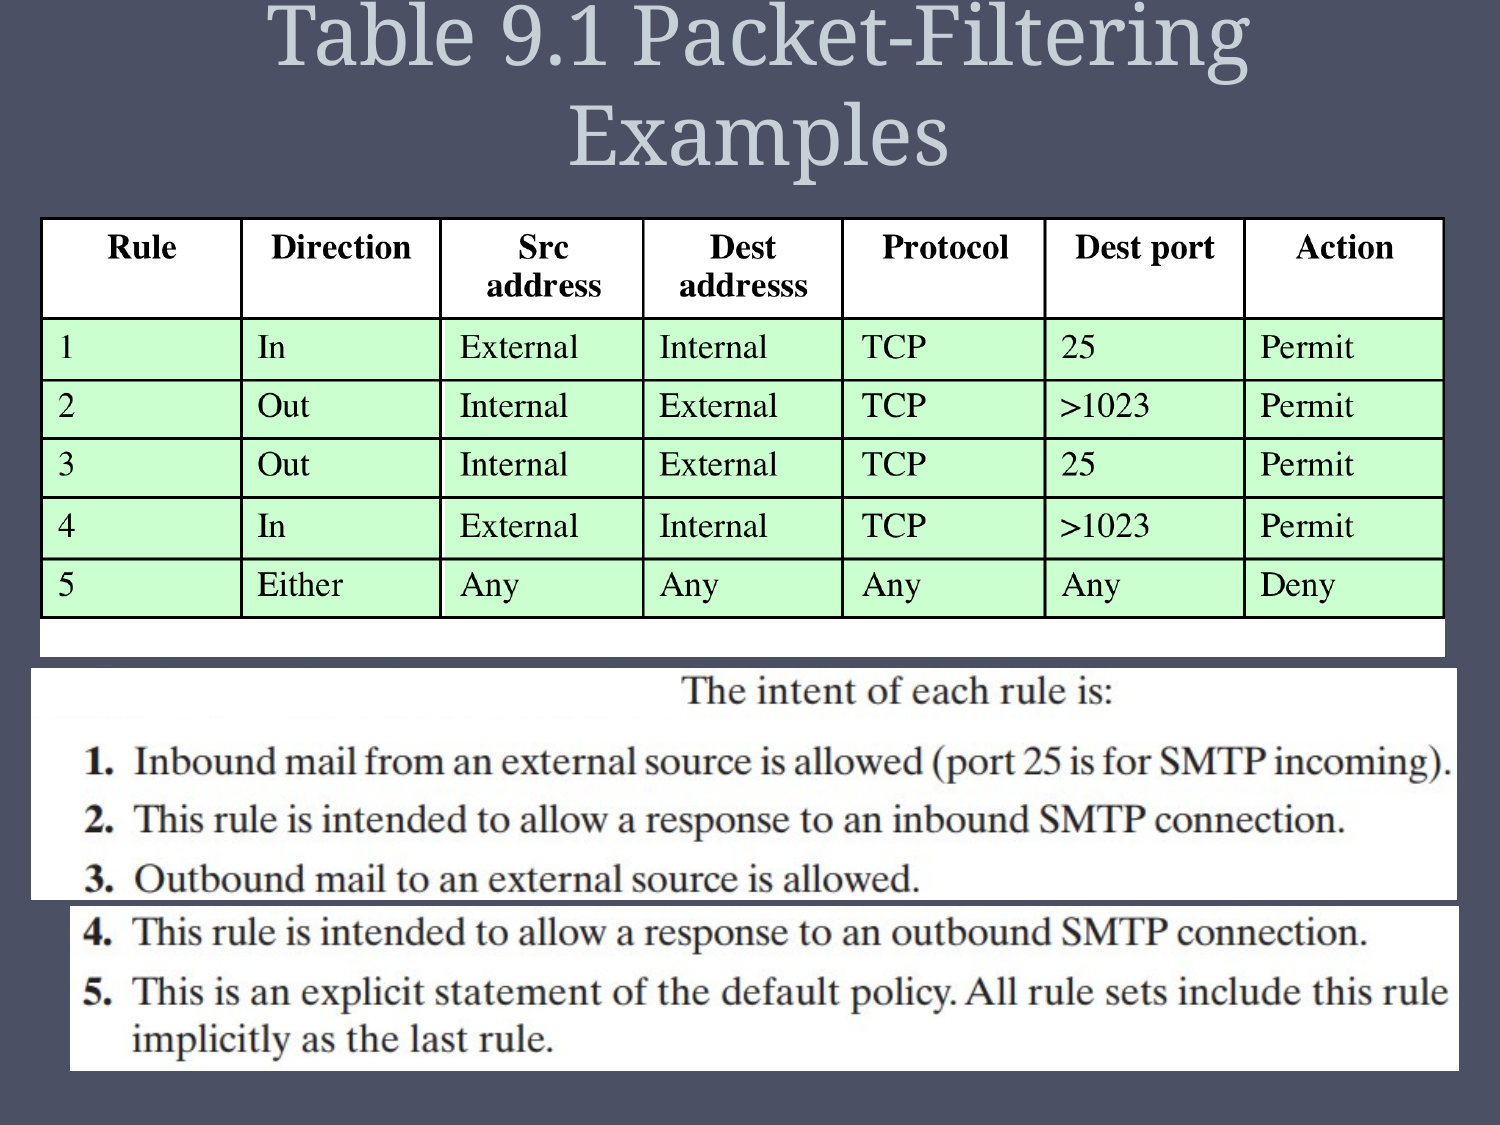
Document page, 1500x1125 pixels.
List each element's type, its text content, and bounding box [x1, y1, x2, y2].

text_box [30, 668, 1459, 1071]
picture [40, 216, 1446, 658]
title Table 9.1 Packet-Filtering Examples [94, 0, 1422, 183]
